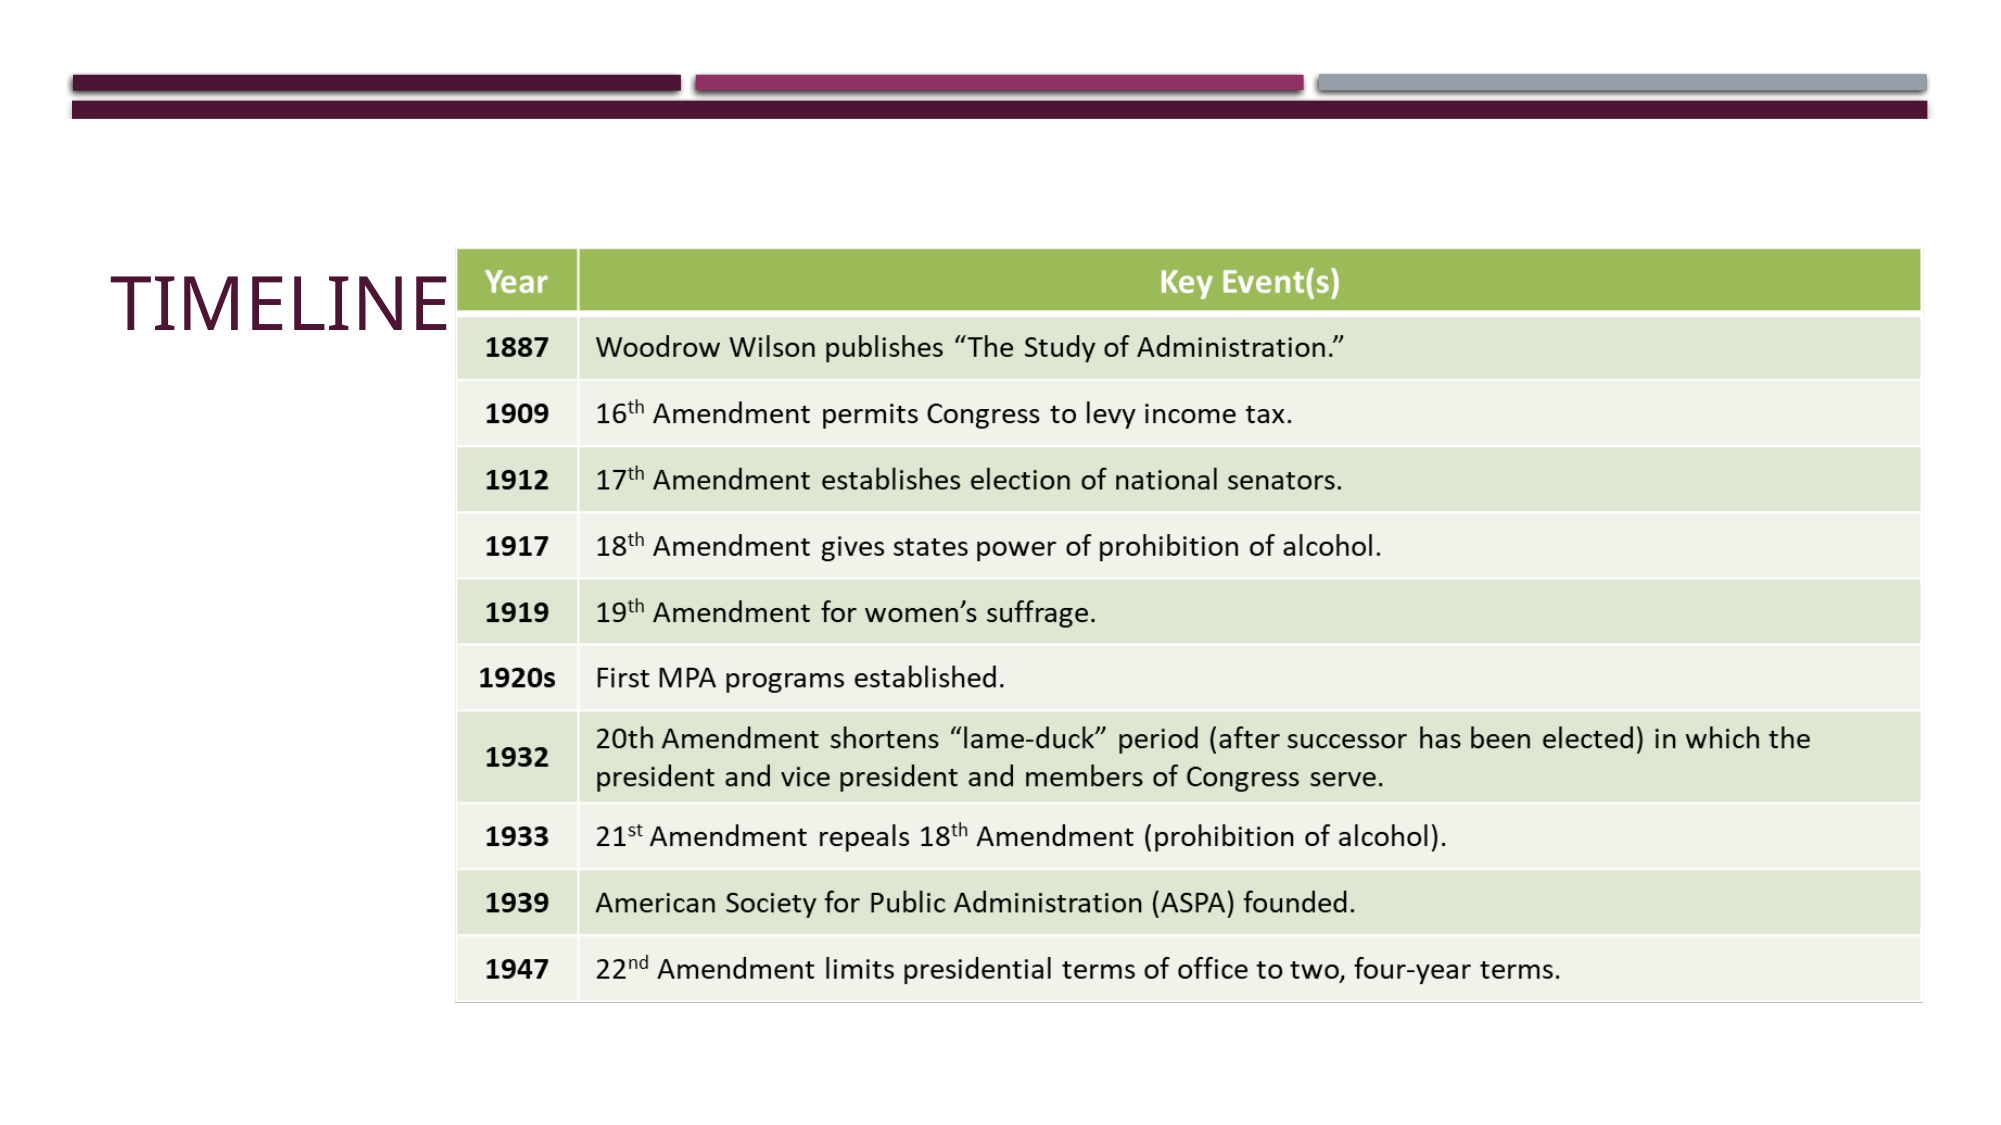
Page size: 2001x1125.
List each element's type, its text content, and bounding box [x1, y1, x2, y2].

text_box [695, 74, 1304, 91]
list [453, 246, 1928, 1007]
title Timeline [95, 118, 1899, 354]
text_box [72, 74, 682, 92]
text_box [0, 117, 2000, 1125]
text_box [1318, 73, 1928, 92]
